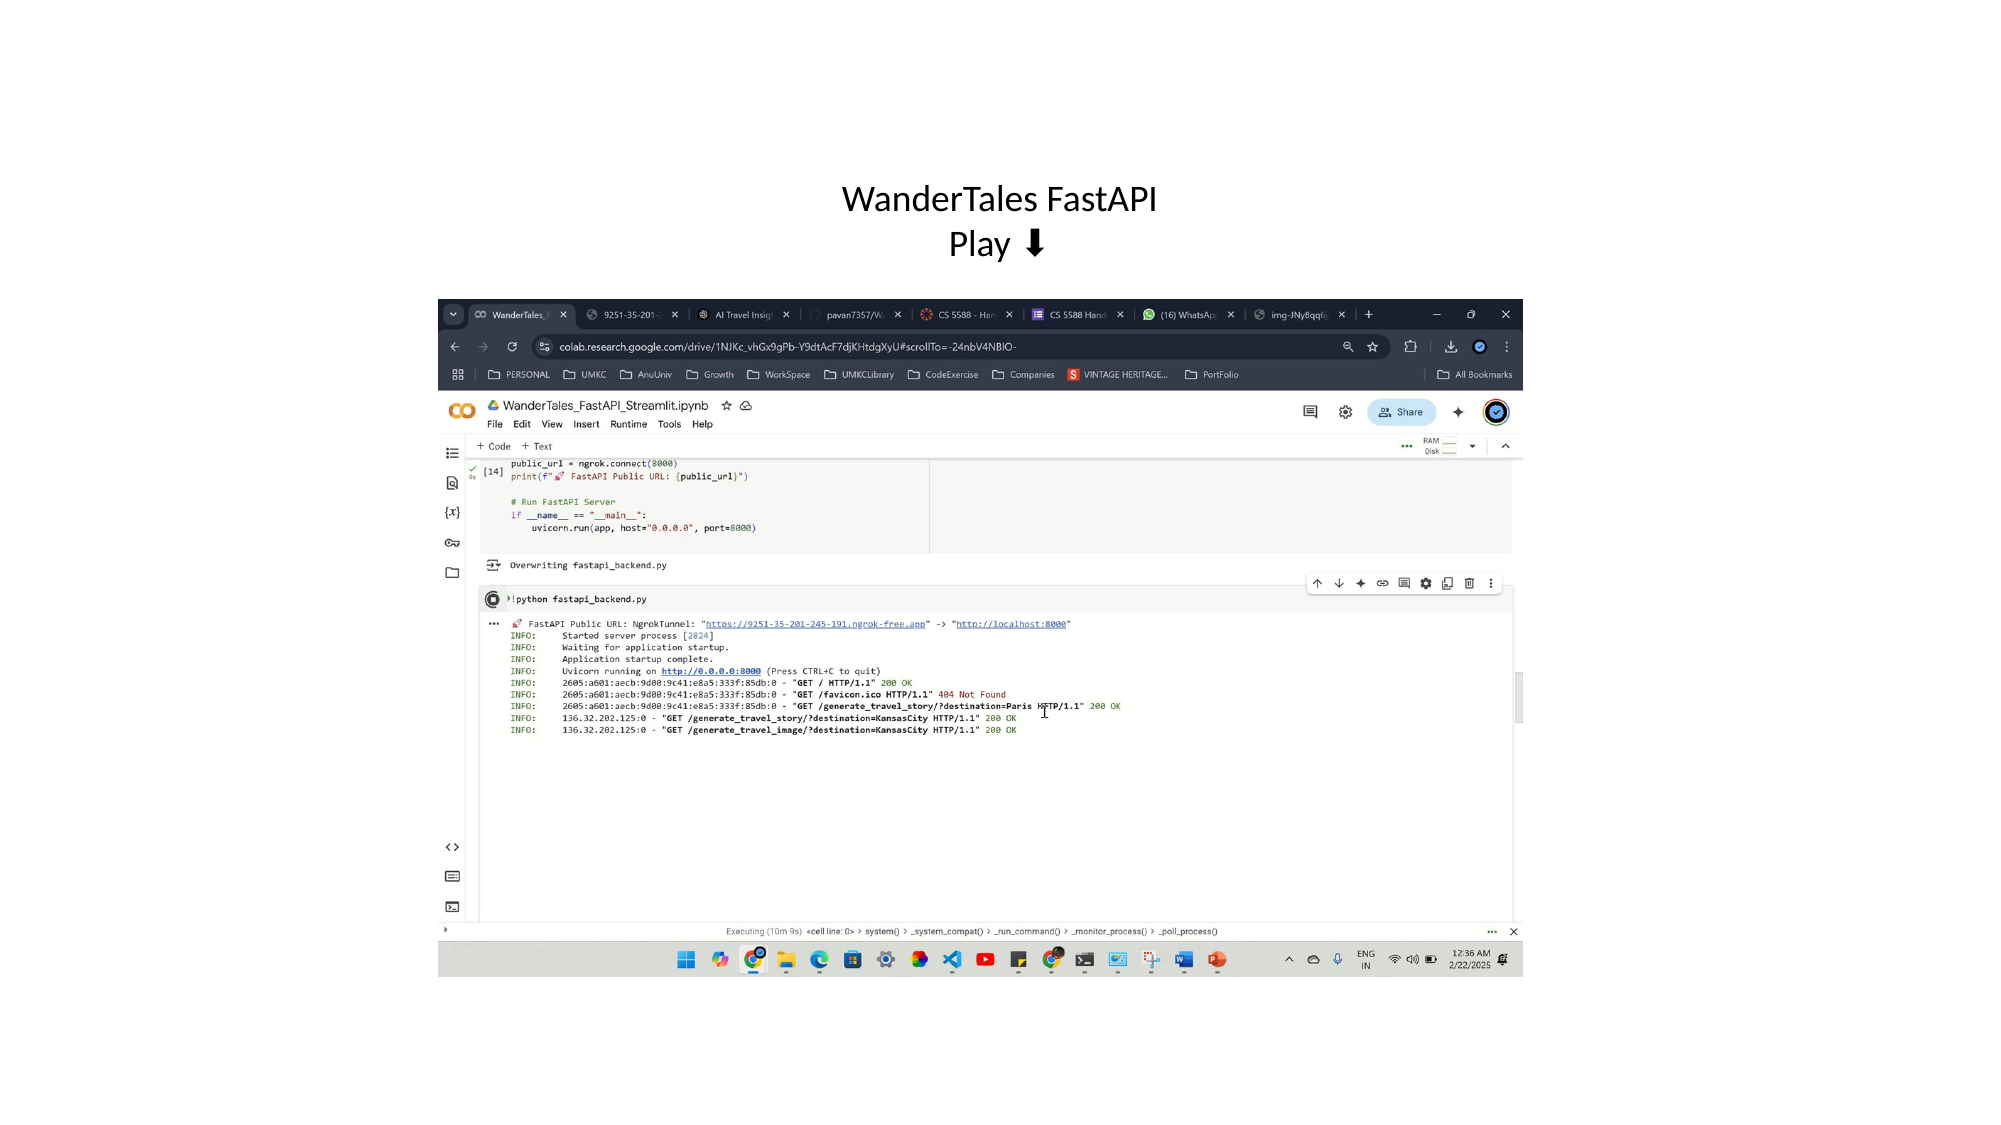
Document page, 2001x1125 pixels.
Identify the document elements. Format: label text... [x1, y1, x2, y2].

text_box WanderTales FastAPI Play ⬇️ [593, 166, 1407, 272]
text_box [437, 298, 1524, 978]
